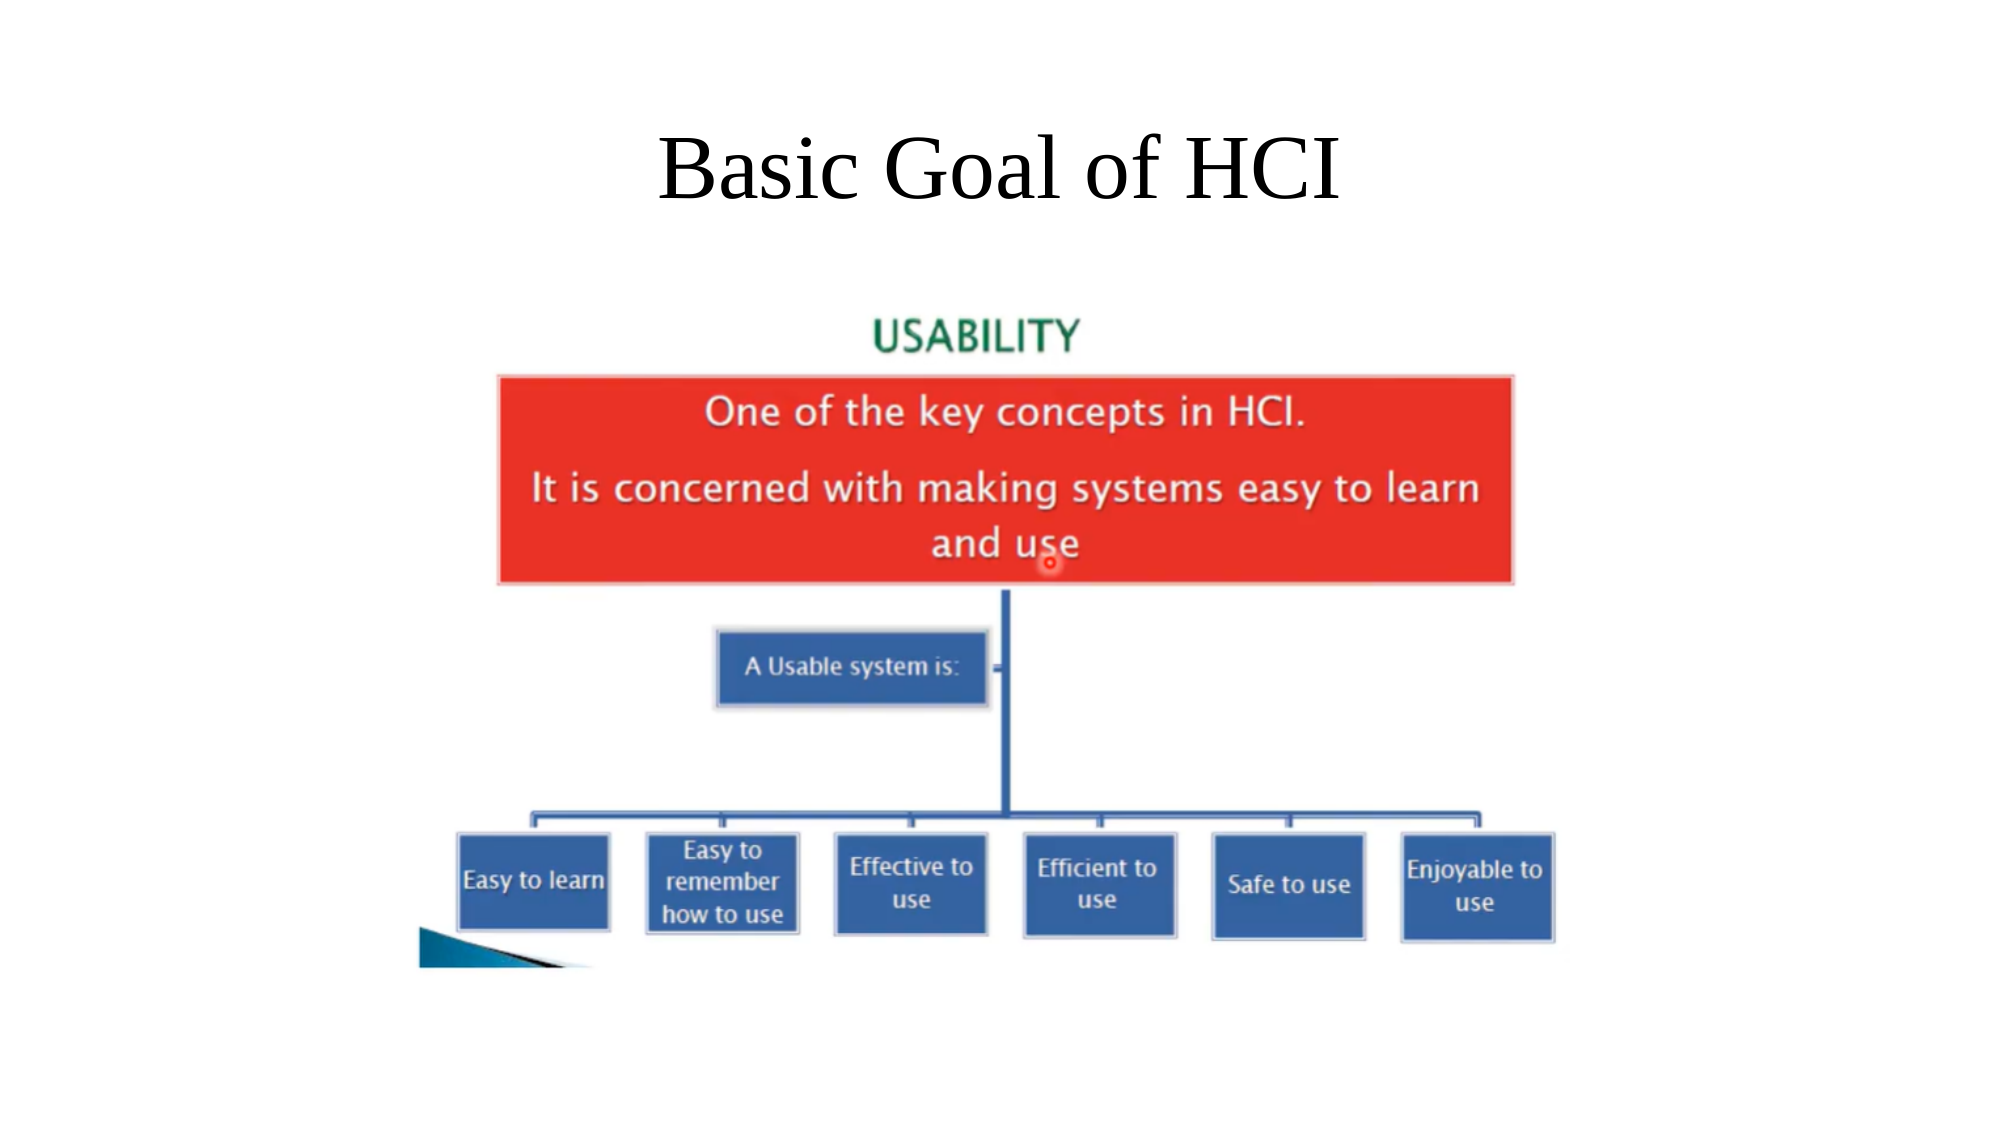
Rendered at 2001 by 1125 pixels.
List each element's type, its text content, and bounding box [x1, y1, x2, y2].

title Basic Goal of HCI [137, 59, 1863, 278]
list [402, 277, 1594, 977]
